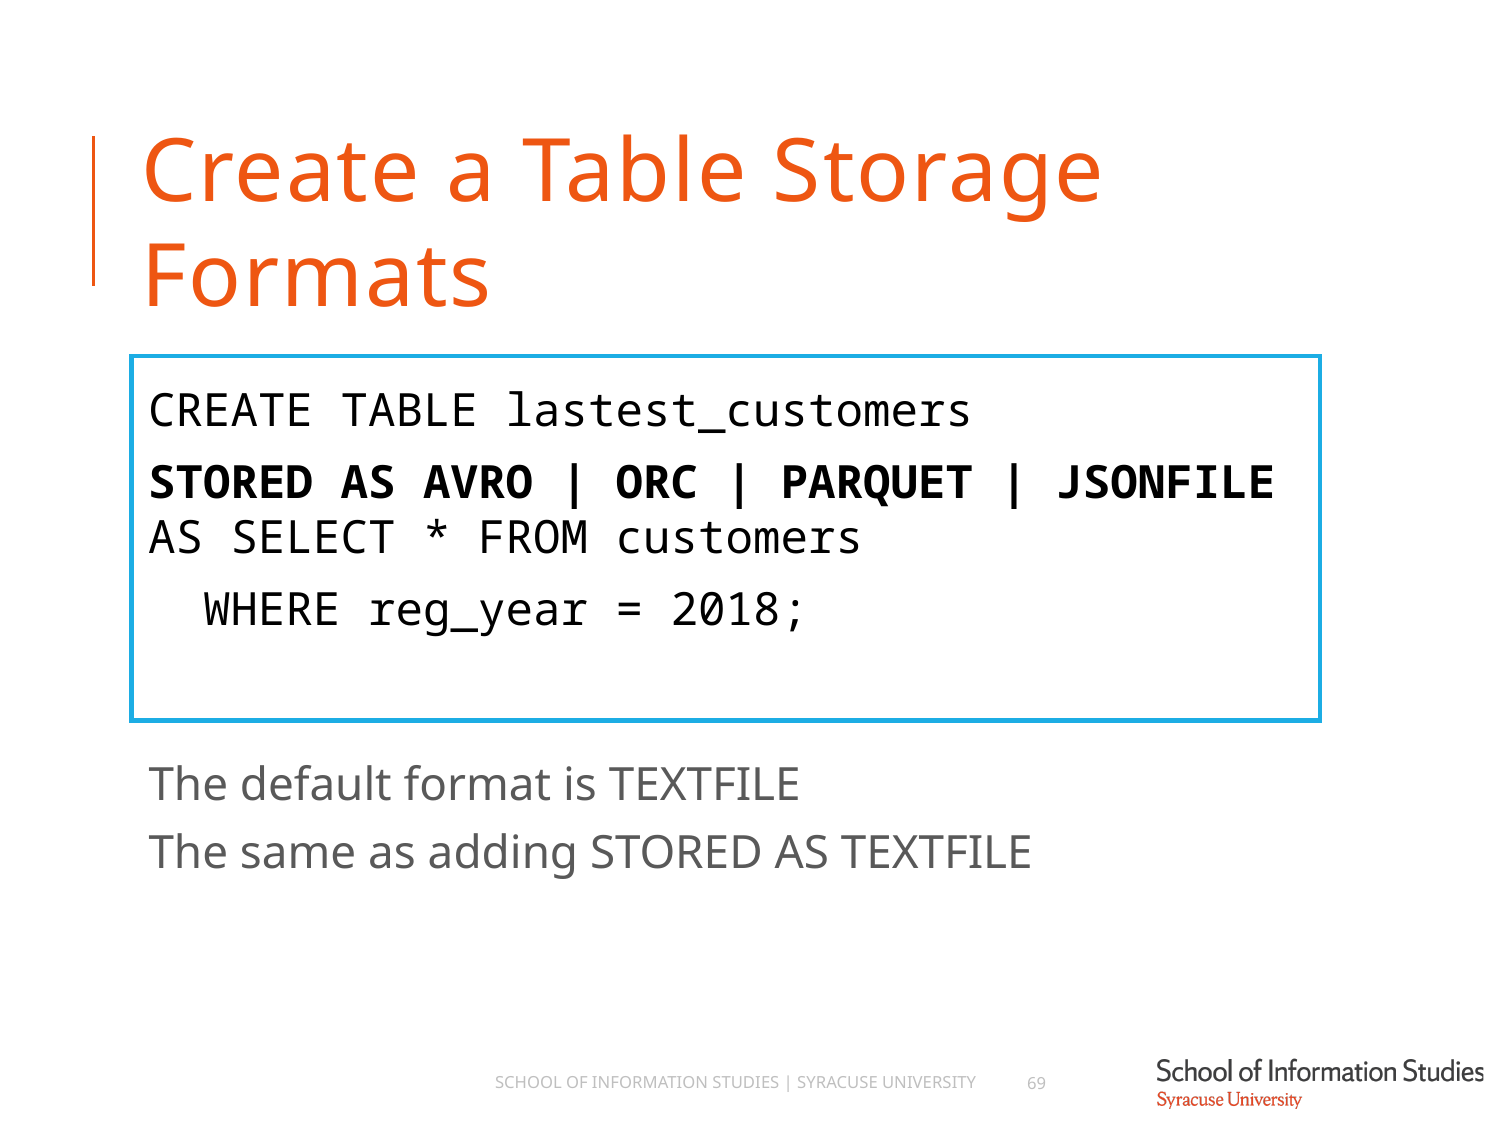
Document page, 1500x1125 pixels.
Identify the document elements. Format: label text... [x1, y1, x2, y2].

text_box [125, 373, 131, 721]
list The default format is TEXTFILE The same as adding STORED AS TEXTFILE [126, 747, 1322, 1035]
title Create a Table Storage Formats [126, 96, 1322, 342]
slide_number 69 [1012, 1061, 1149, 1107]
footer School of Information Studies | Syracuse University [283, 1061, 993, 1106]
text_box [131, 356, 1320, 721]
